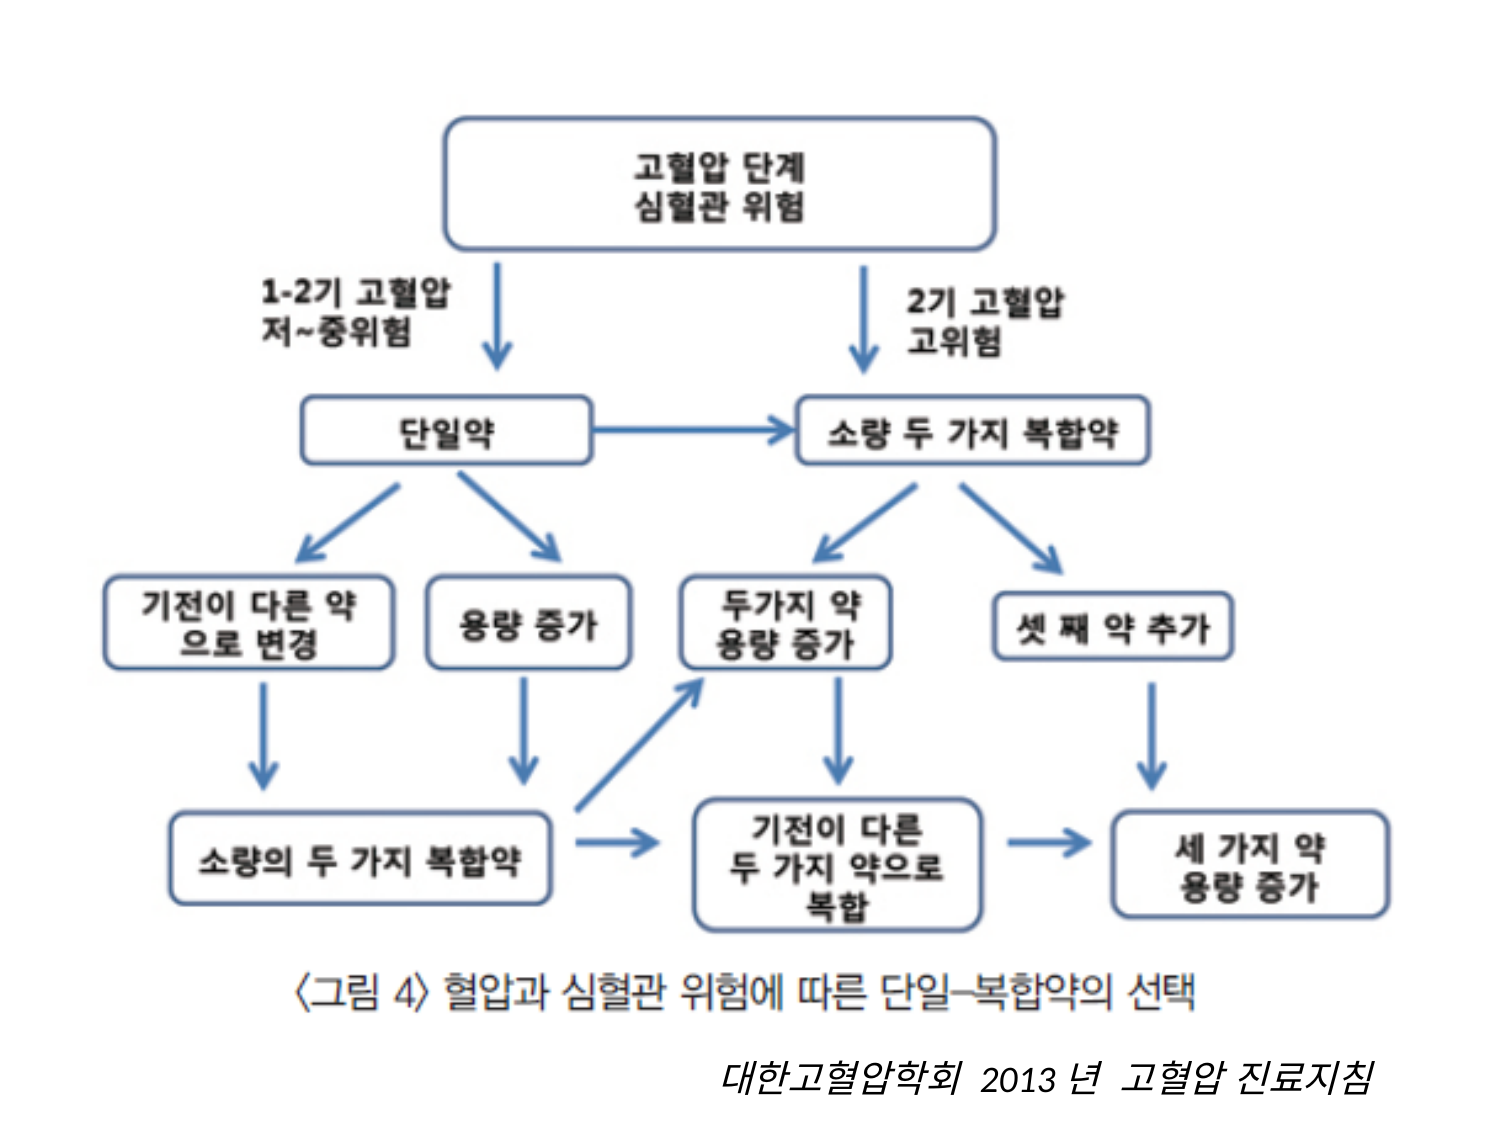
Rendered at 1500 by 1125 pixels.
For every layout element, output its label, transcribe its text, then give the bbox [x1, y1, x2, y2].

text_box 대한고혈압학회 2013년 고혈압 진료지침 [703, 1050, 1387, 1108]
picture [69, 74, 1431, 1050]
